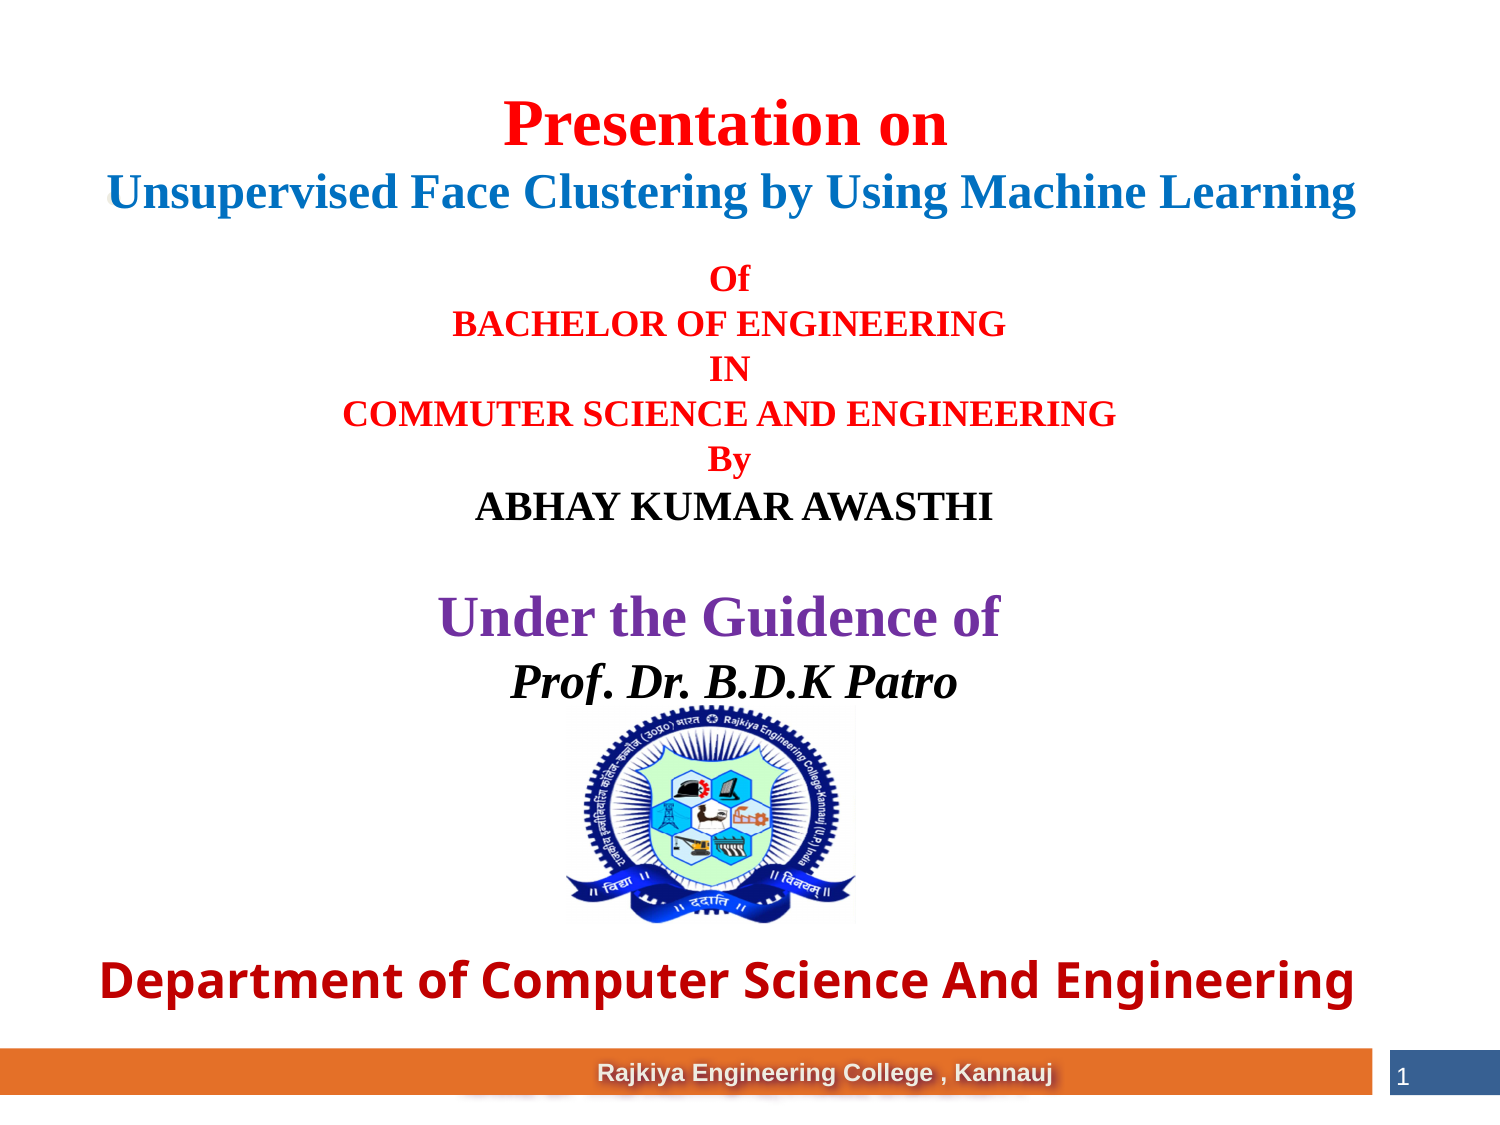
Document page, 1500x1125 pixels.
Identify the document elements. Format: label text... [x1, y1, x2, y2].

text_box Rajkiya Engineering College , Kannauj [187, 1048, 1074, 1094]
text_box [1425, 1050, 1500, 1096]
picture [566, 705, 857, 925]
text_box Presentation on Unsupervised Face Clustering by Using Machine Learning Of BACHELOR OF ENGINEERING IN COMMUTER SCIENCE AND ENGINEERING By ABHAY KUMAR AWASTHI Under the Guidence of Prof. Dr. B.D.K Patro Department of Computer Science And Engineering [2, 11, 1466, 1016]
text_box [0, 1048, 182, 1095]
text_box 1 [1074, 1048, 1425, 1103]
text_box NAME OF THE INSTITUTE, PARUL UNIVERSITY [3, 1095, 184, 1101]
